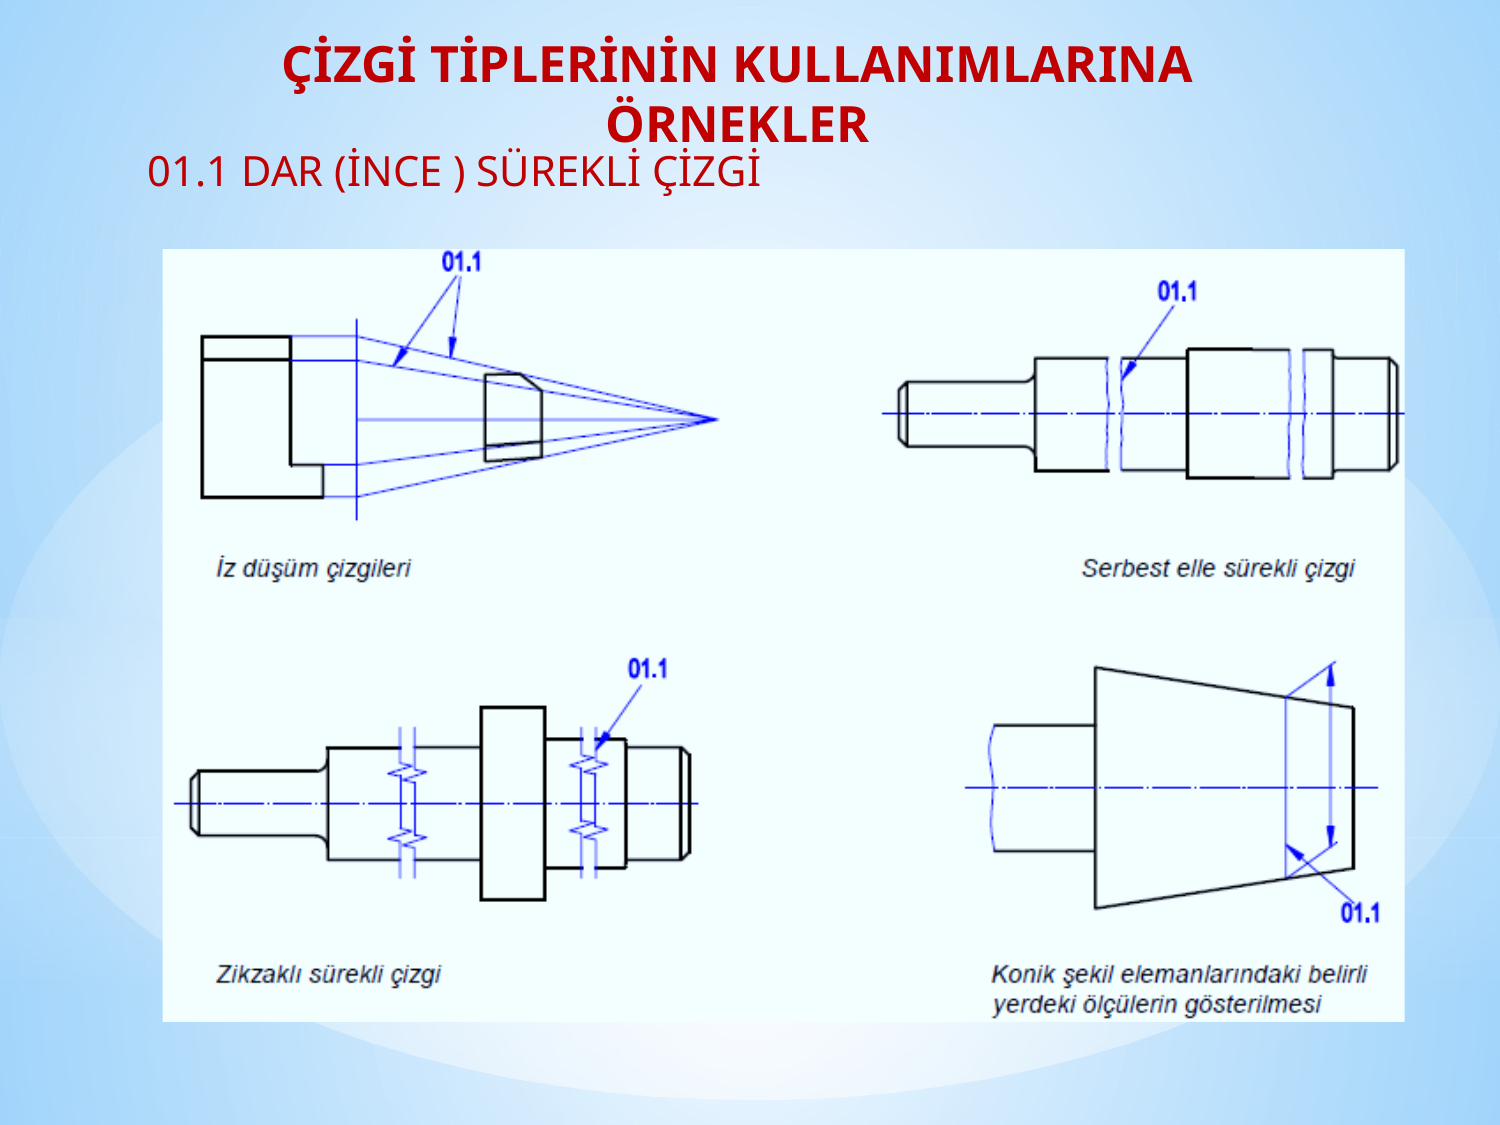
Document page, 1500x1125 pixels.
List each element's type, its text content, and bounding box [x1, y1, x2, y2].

title ÇİZGİ TİPLERİNİN KULLANIMLARINA ÖRNEKLER [150, 24, 1325, 137]
picture [162, 249, 1405, 1022]
list 01.1 DAR (İNCE ) SÜREKLİ ÇİZGİ [125, 137, 1375, 213]
